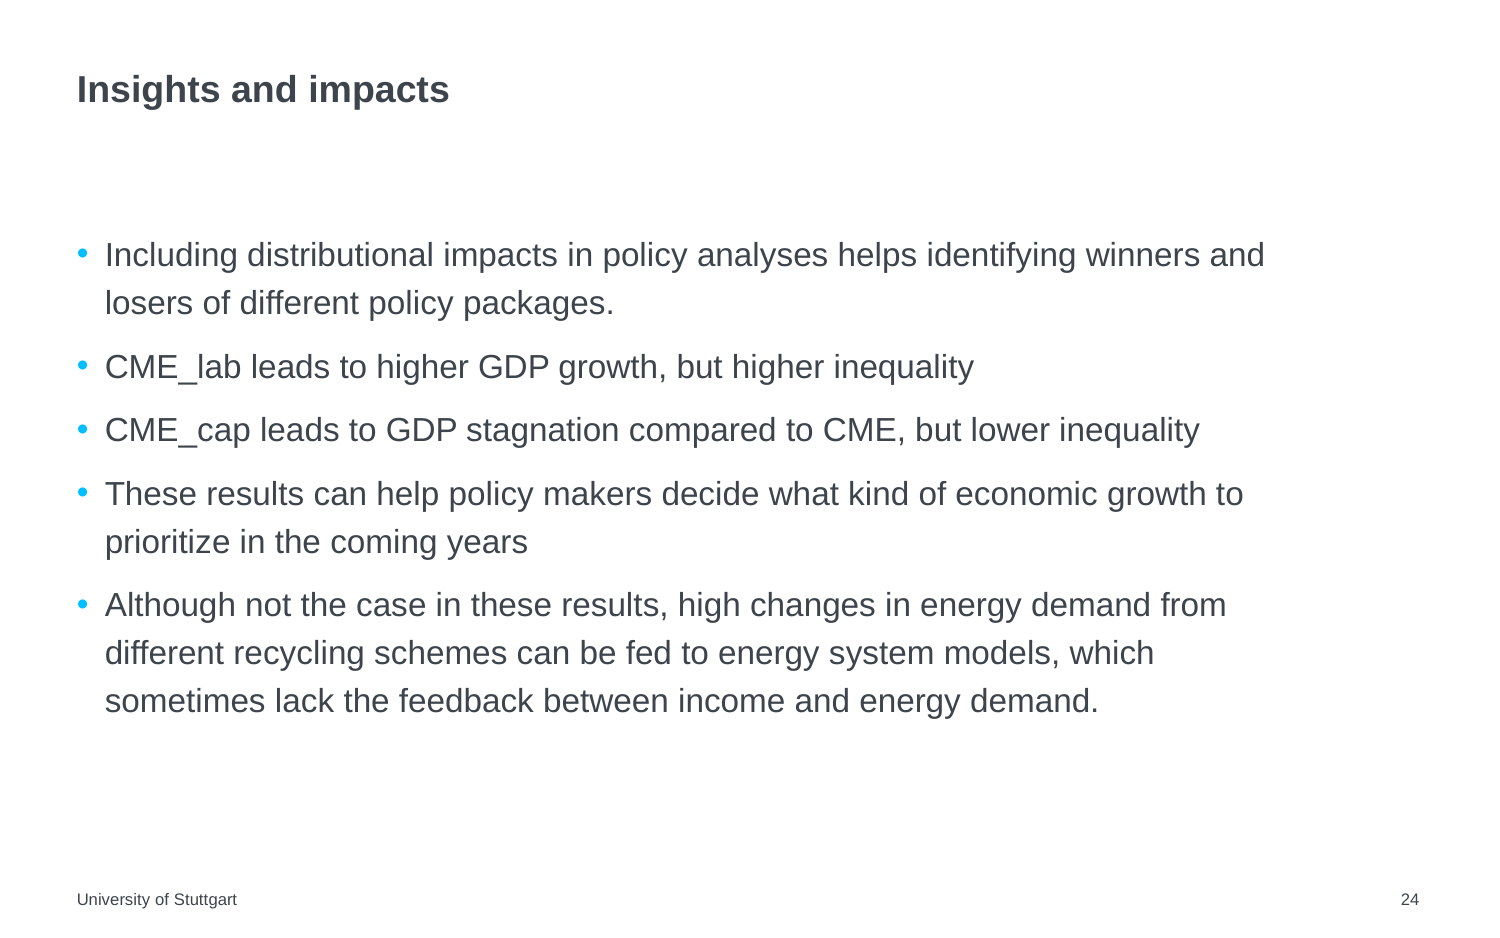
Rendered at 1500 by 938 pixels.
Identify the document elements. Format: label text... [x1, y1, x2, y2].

title Insights and impacts [76, 64, 1424, 111]
slide_number 24 [1400, 888, 1438, 910]
footer University of Stuttgart [76, 888, 1072, 910]
list Including distributional impacts in policy analyses helps identifying winners and losers of different policy packages. CME_lab leads to higher GDP growth, but higher inequality CME_cap leads to GDP stagnation compared to CME, but lower inequality These results can help policy makers decide what kind of economic growth to prioritize in the coming years Although not the case in these results, high changes in energy demand from different recycling schemes can be fed to energy system models, which sometimes lack the feedback between income and energy demand. [76, 225, 1287, 642]
